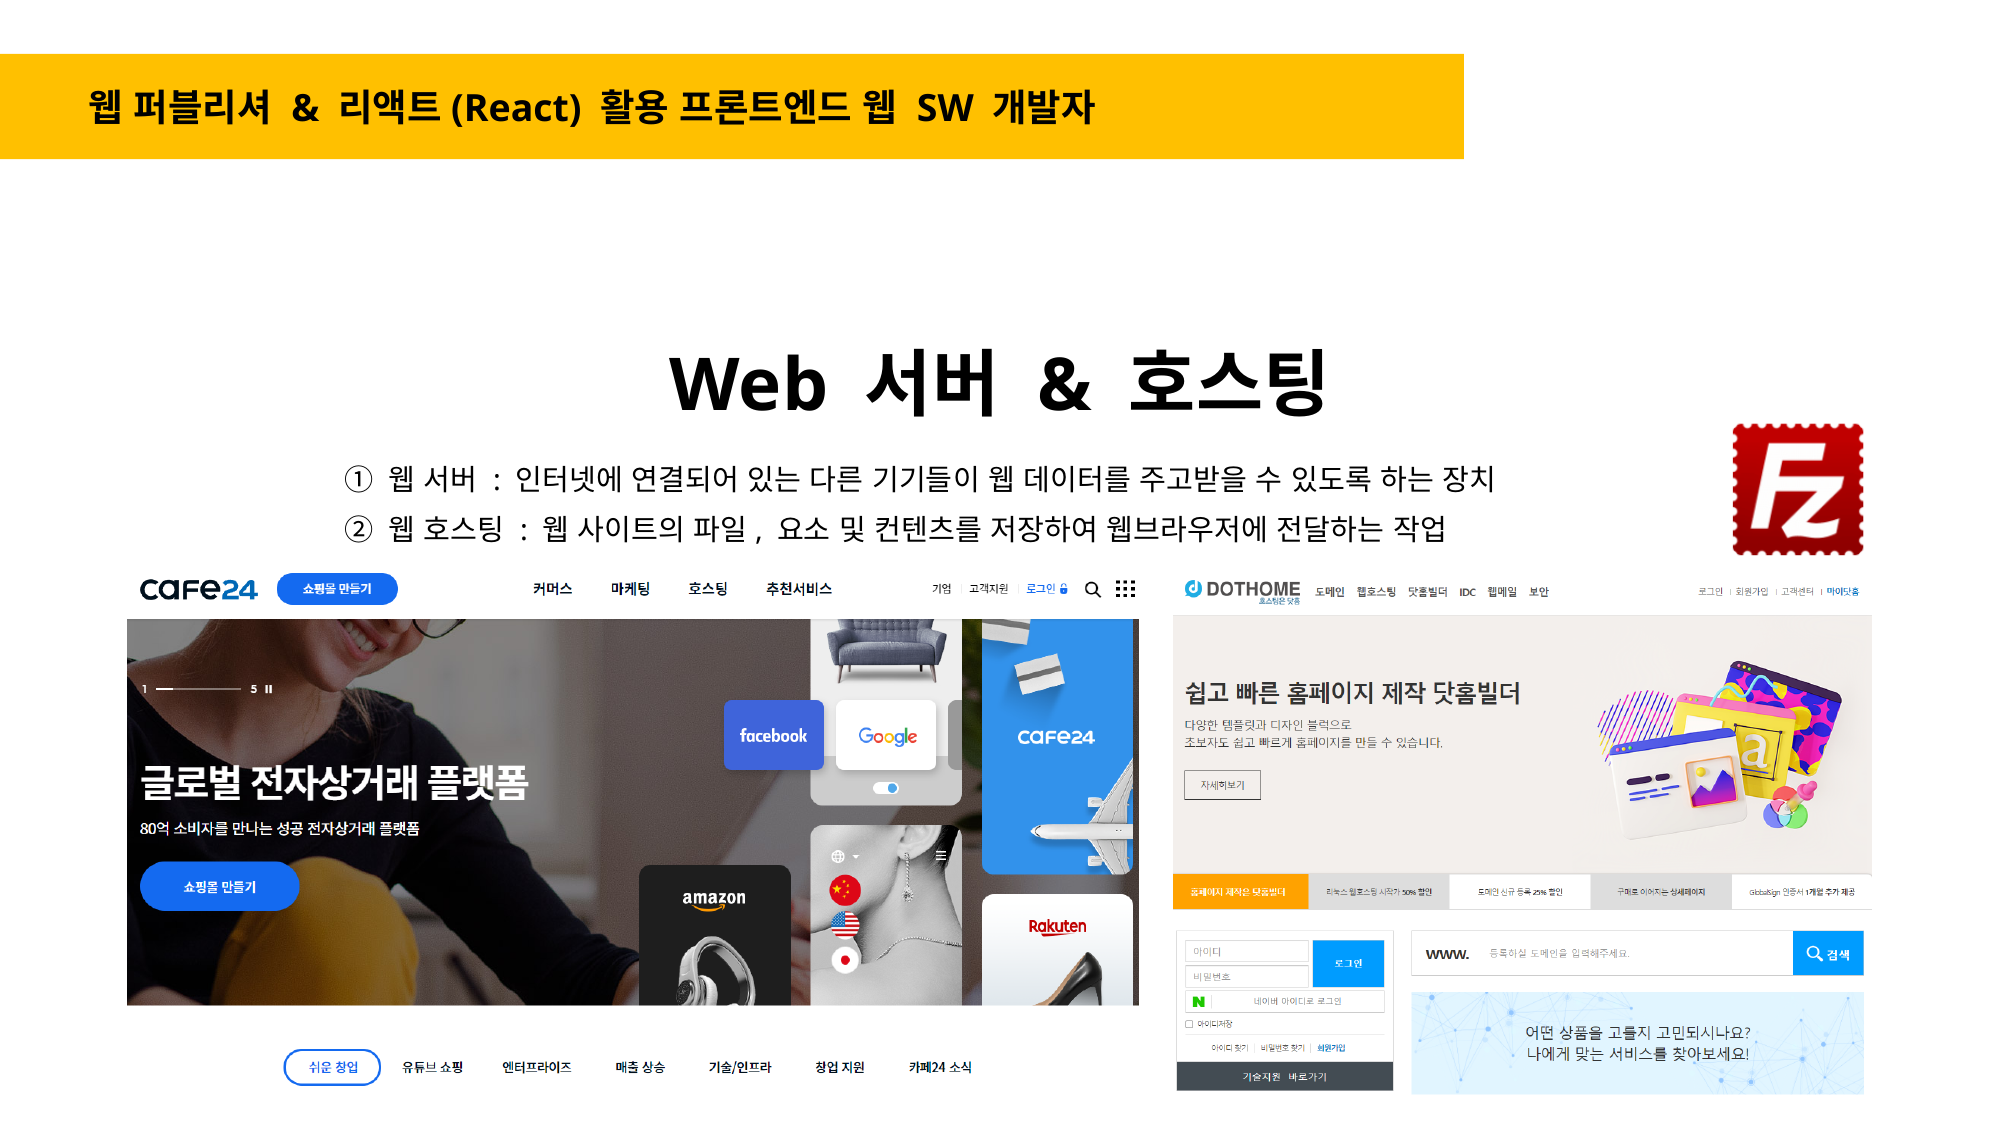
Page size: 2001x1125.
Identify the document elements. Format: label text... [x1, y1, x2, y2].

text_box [127, 562, 1873, 1099]
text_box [0, 53, 1464, 160]
picture [1721, 415, 1872, 564]
text_box ① 웹 서버 : 인터넷에 연결되어 있는 다른 기기들이 웹 데이터를 주고받을 수 있도록 하는 장치 [329, 453, 1671, 504]
text_box ② 웹 호스팅 : 웹 사이트의 파일, 요소 및 컨텐츠를 저장하여 웹브라우저에 전달하는 작업 [329, 504, 1721, 554]
text_box Web 서버 & 호스팅 [428, 330, 1572, 433]
